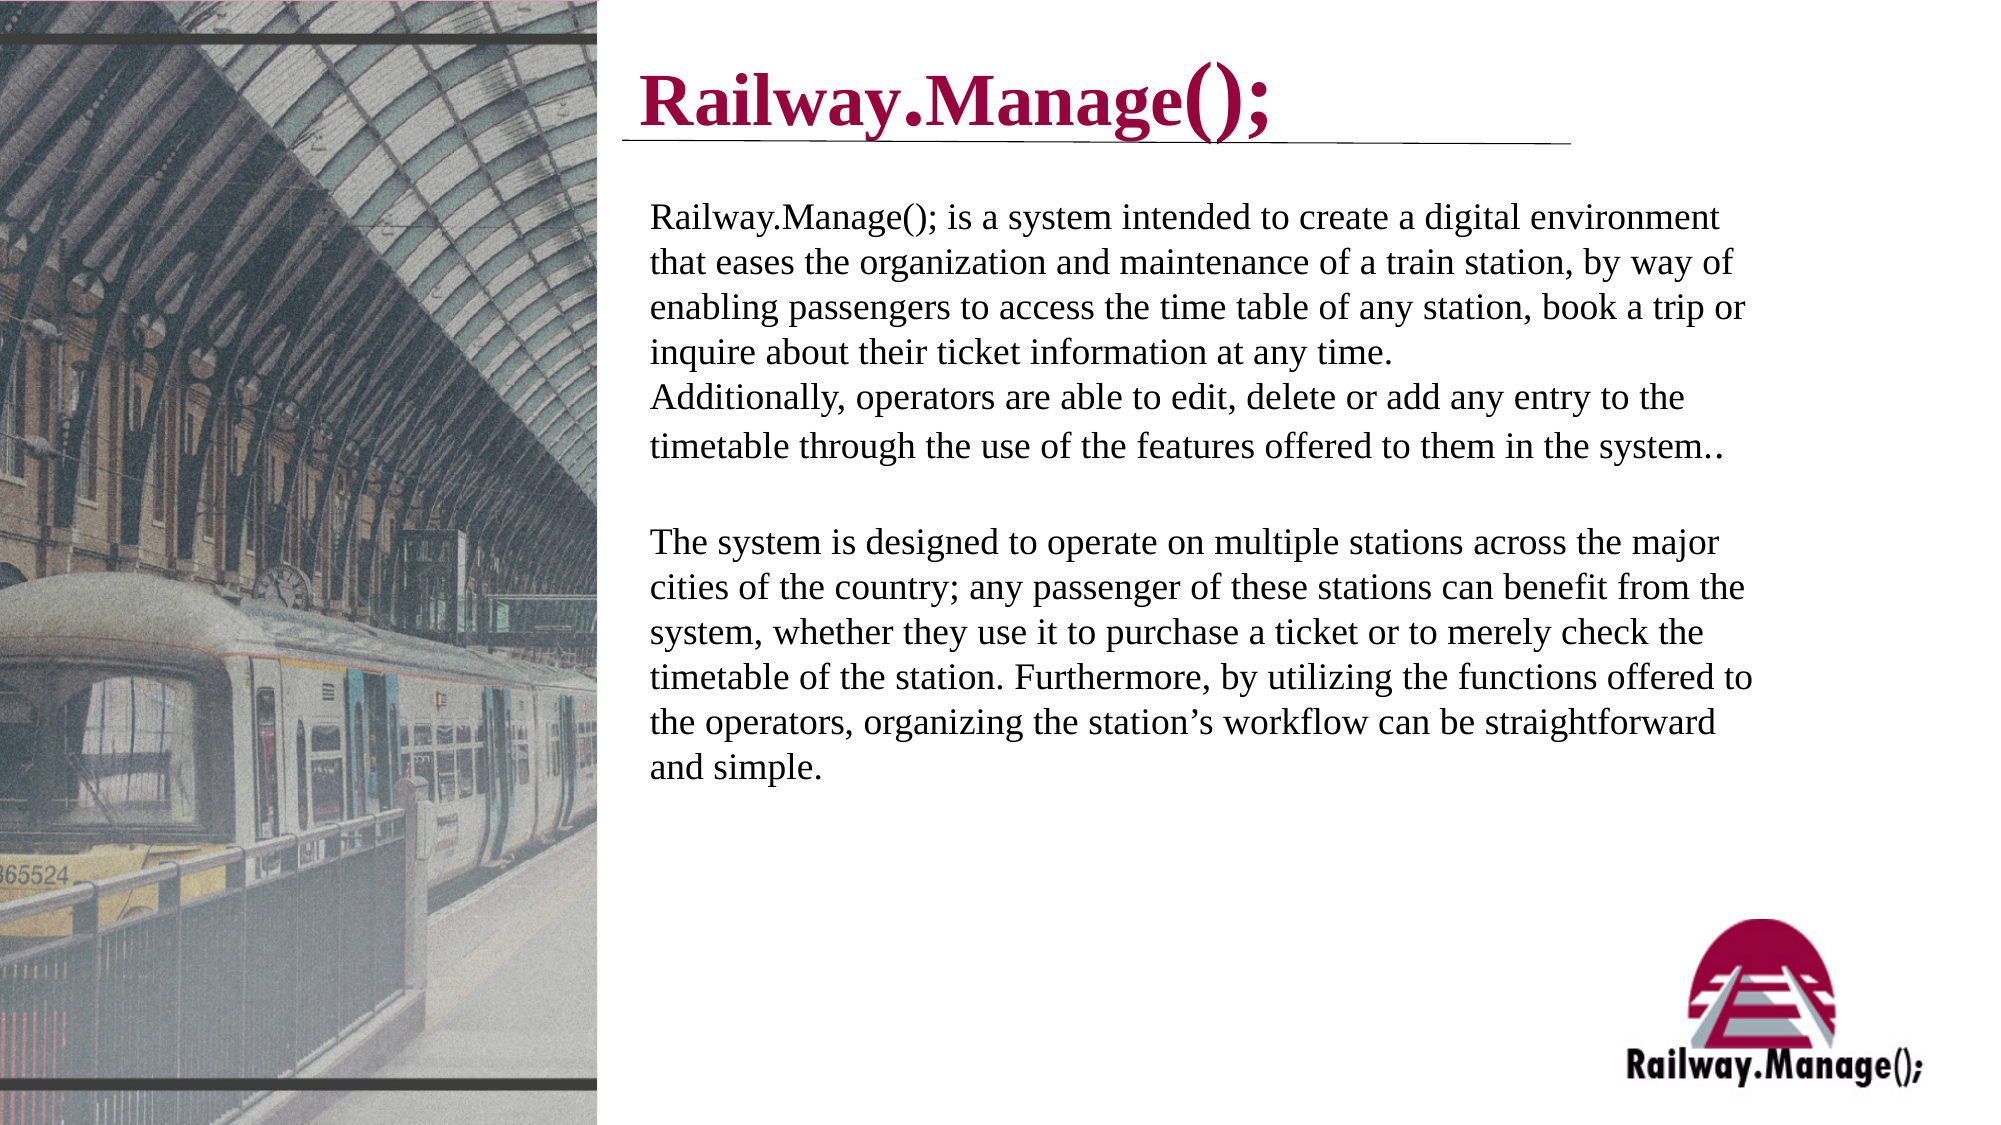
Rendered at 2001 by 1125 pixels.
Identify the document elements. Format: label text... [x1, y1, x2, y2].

text_box Railway.Manage(); [625, 26, 1291, 140]
picture [0, 0, 599, 1125]
text_box Railway.Manage(); is a system intended to create a digital environment that eases the organization and maintenance of a train station, by way of enabling passengers to access the time table of any station, book a trip or inquire about their ticket information at any time. Additionally, operators are able to edit, delete or add any entry to the timetable through the use of the features offered to them in the system.. The system is designed to operate on multiple stations across the major cities of the country; any passenger of these stations can benefit from the system, whether they use it to purchase a ticket or to merely check the timetable of the station. Furthermore, by utilizing the functions offered to the operators, organizing the station’s workflow can be straightforward and simple. [634, 184, 1775, 795]
text_box Railway.Manage(); [625, 144, 1291, 152]
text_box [621, 140, 1572, 144]
picture [1548, 919, 1985, 1110]
